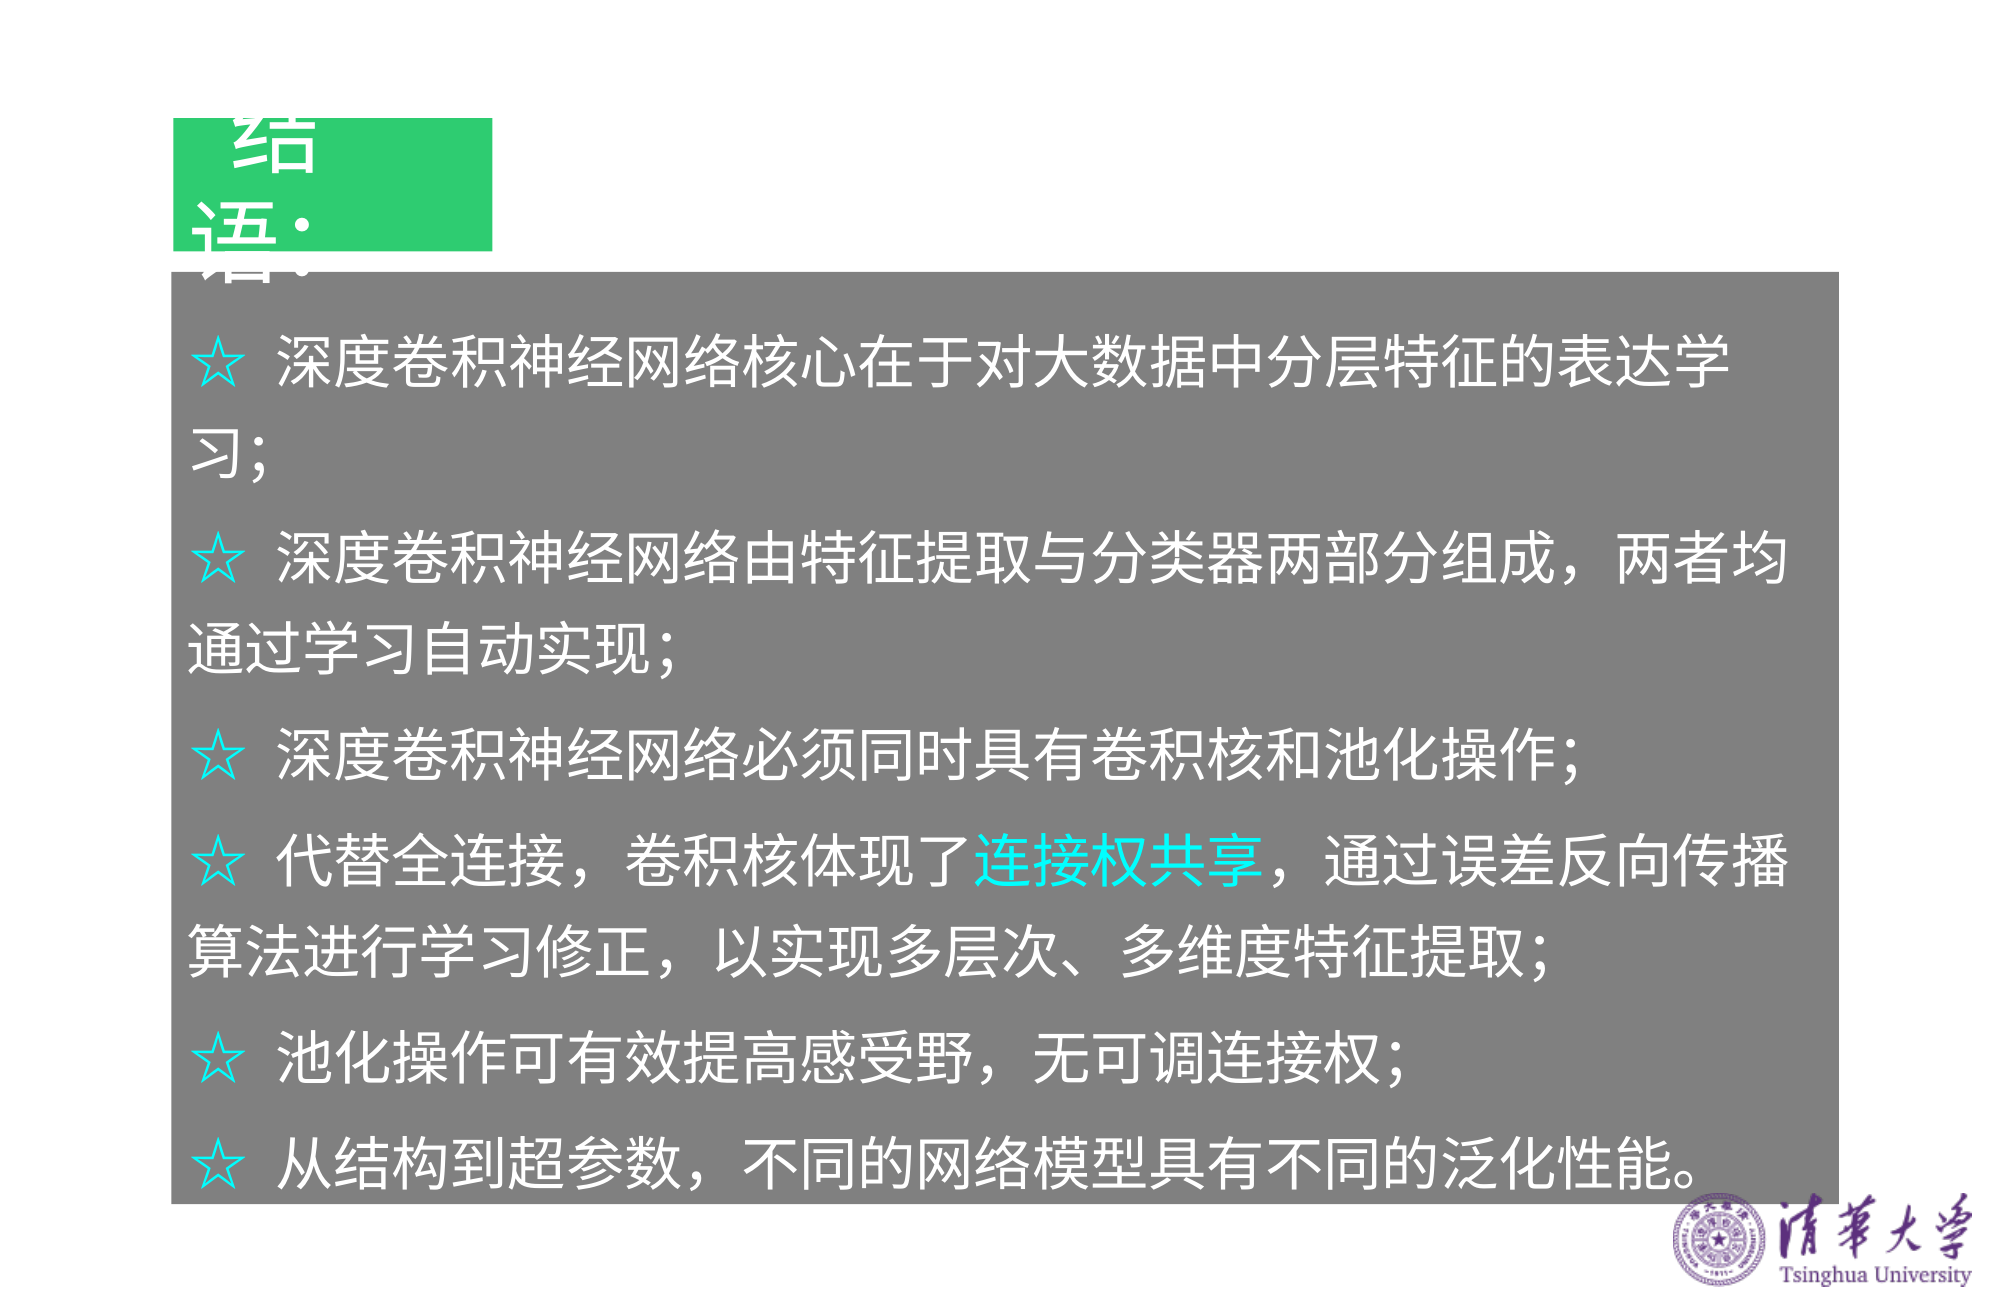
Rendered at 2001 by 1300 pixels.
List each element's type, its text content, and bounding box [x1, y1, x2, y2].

picture [1673, 1192, 1973, 1288]
text_box ☆ 深度卷积神经网络核心在于对大数据中分层特征的表达学习； ☆ 深度卷积神经网络由特征提取与分类器两部分组成，两者均通过学习自动实现； ☆ 深度卷积神经网络必须同时具有卷积核和池化操作； ☆ 代替全连接，卷积核体现了连接权共享，通过误差反向传播算法进行学习修正，以实现多层次、多维度特征提取； ☆ 池化操作可有效提高感受野，无可调连接权； ☆ 从结构到超参数，不同的网络模型具有不同的泛化性能。 [171, 271, 1839, 1205]
text_box 结语： [171, 116, 494, 253]
